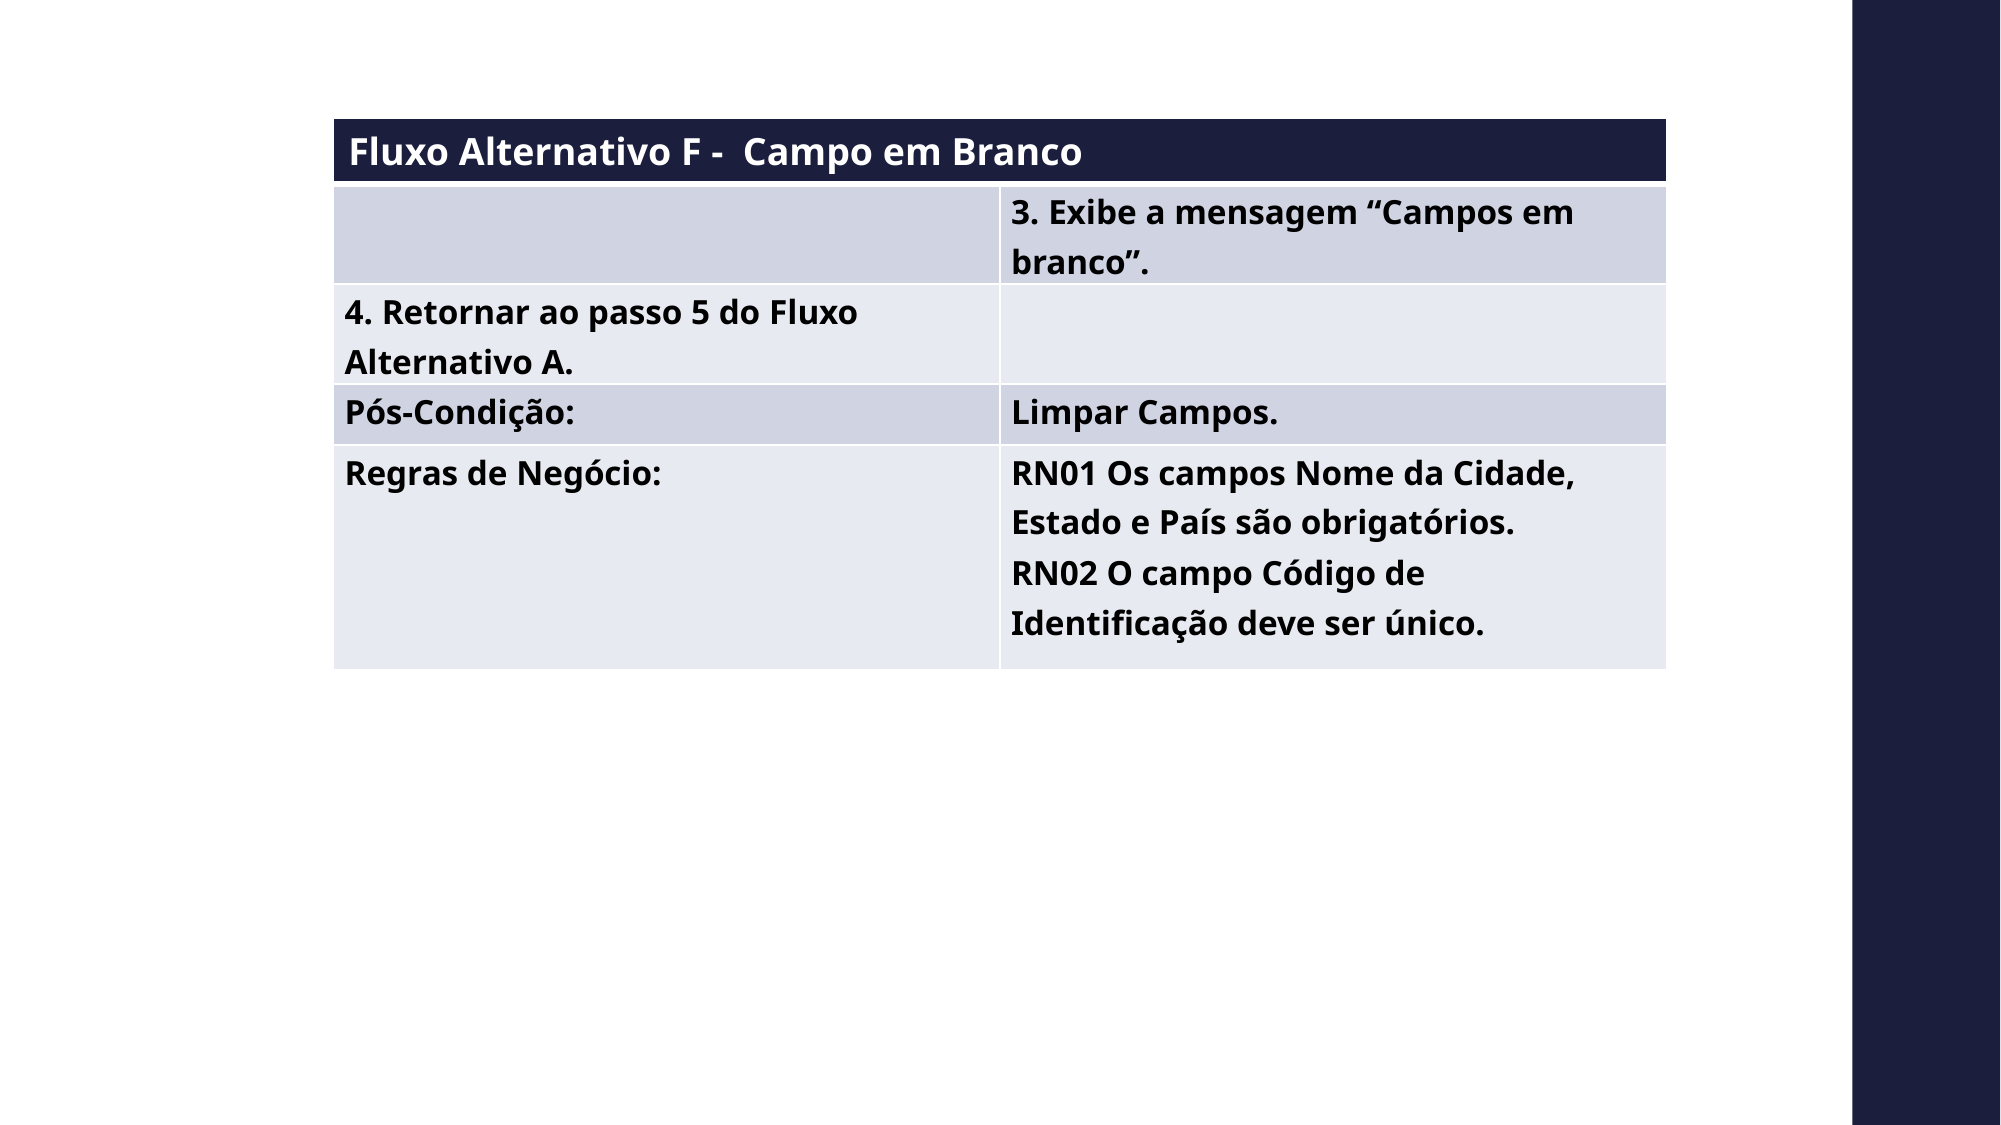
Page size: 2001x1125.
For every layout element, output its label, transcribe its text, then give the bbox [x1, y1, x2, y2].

table_cell Pós-Condição: [334, 385, 999, 444]
table_cell [1001, 285, 1666, 383]
table_cell Limpar Campos. [1001, 385, 1666, 444]
table_cell 4. Retornar ao passo 5 do Fluxo Alternativo A. [334, 285, 999, 383]
table_cell Regras de Negócio: [334, 446, 999, 669]
table_cell 3. Exibe a mensagem “Campos em branco”. [1001, 187, 1666, 283]
table_cell [334, 187, 999, 283]
table_cell RN01 Os campos Nome da Cidade, Estado e País são obrigatórios. RN02 O campo Código de Identificação deve ser único. [1001, 446, 1666, 669]
table_header Fluxo Alternativo F - Campo em Branco [334, 119, 1666, 181]
